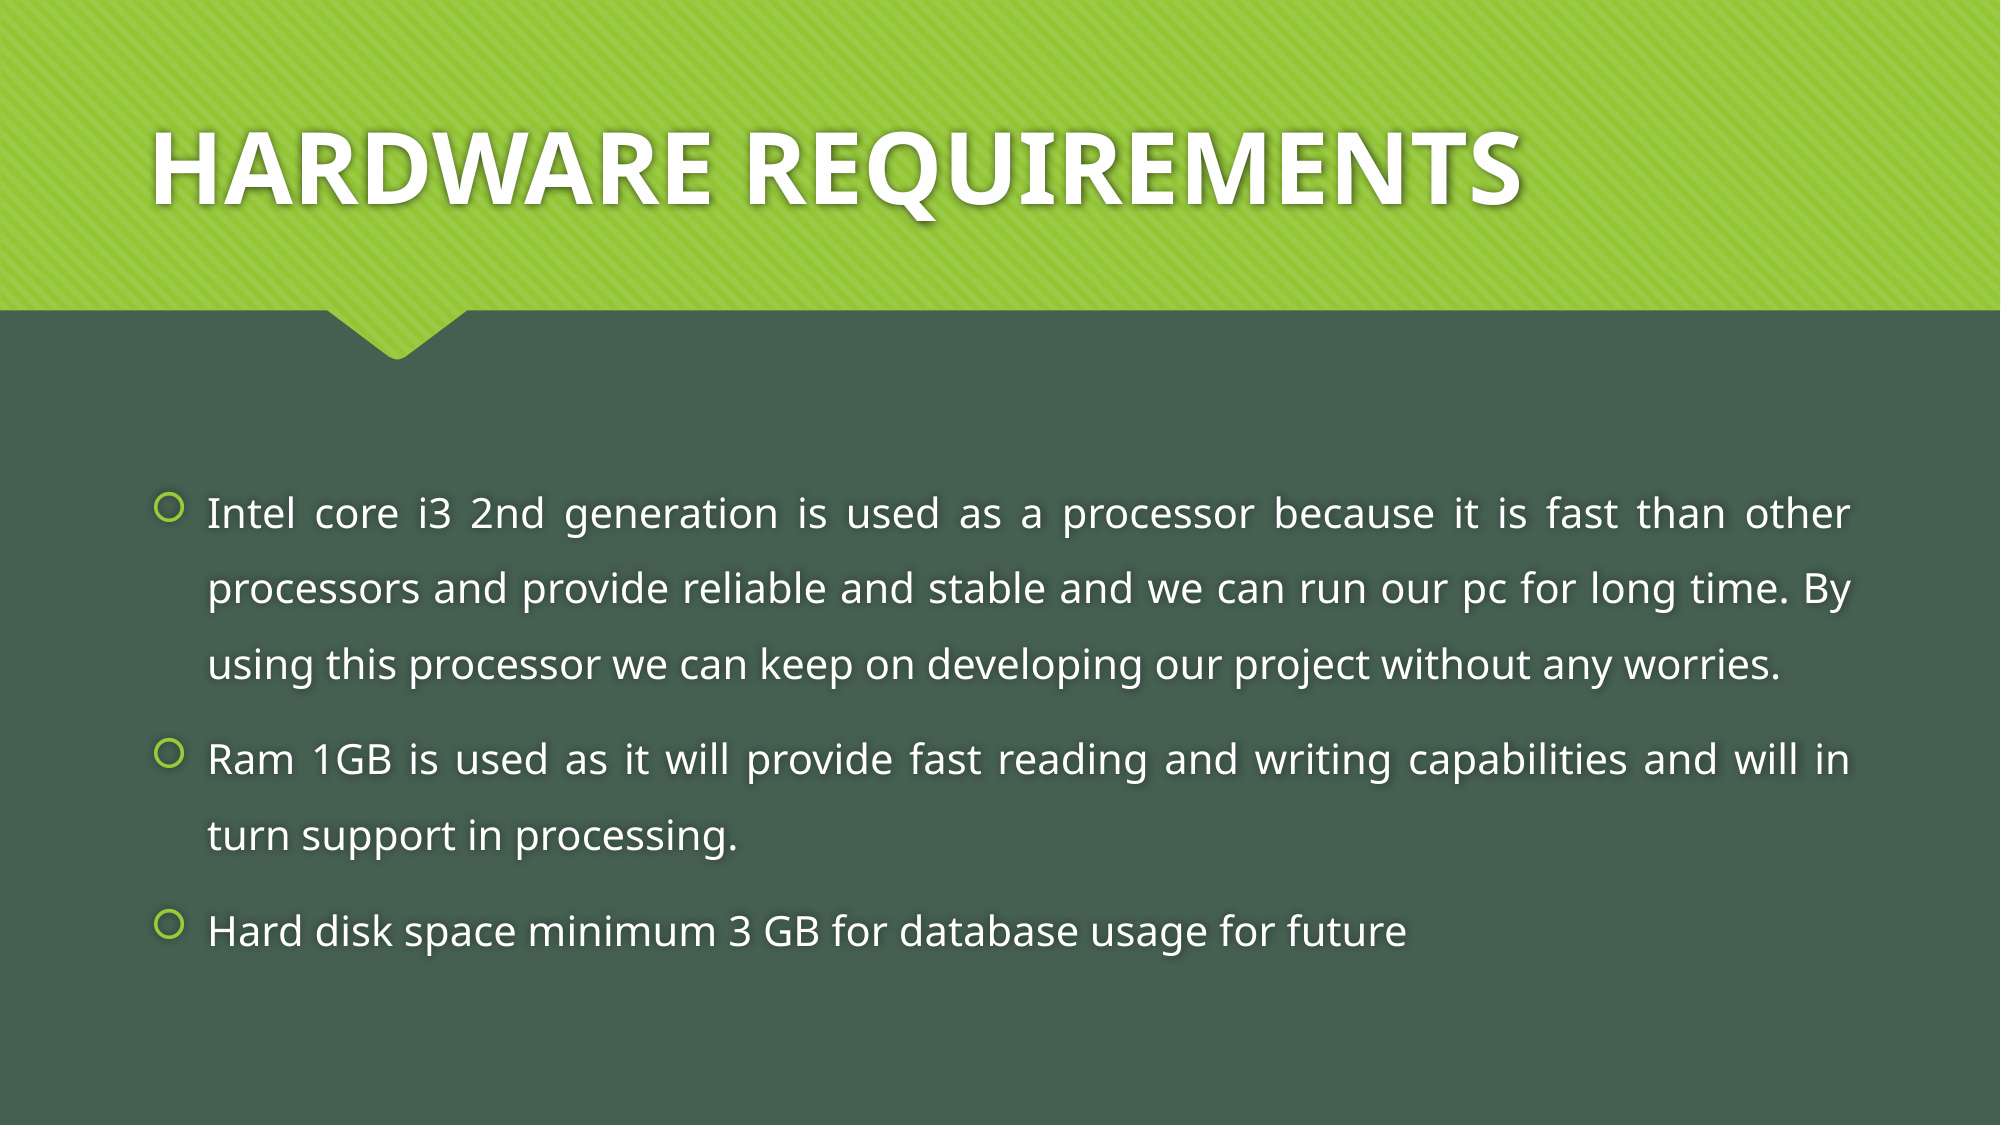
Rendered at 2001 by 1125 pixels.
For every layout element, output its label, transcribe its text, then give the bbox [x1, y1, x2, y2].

list Intel core i3 2nd generation is used as a processor because it is fast than other processors and provide reliable and stable and we can run our pc for long time. By using this processor we can keep on developing our project without any worries. Ram 1GB is used as it will provide fast reading and writing capabilities and will in turn support in processing. Hard disk space minimum 3 GB for database usage for future [135, 410, 1868, 1007]
title HARDWARE REQUIREMENTS [132, 73, 1868, 233]
